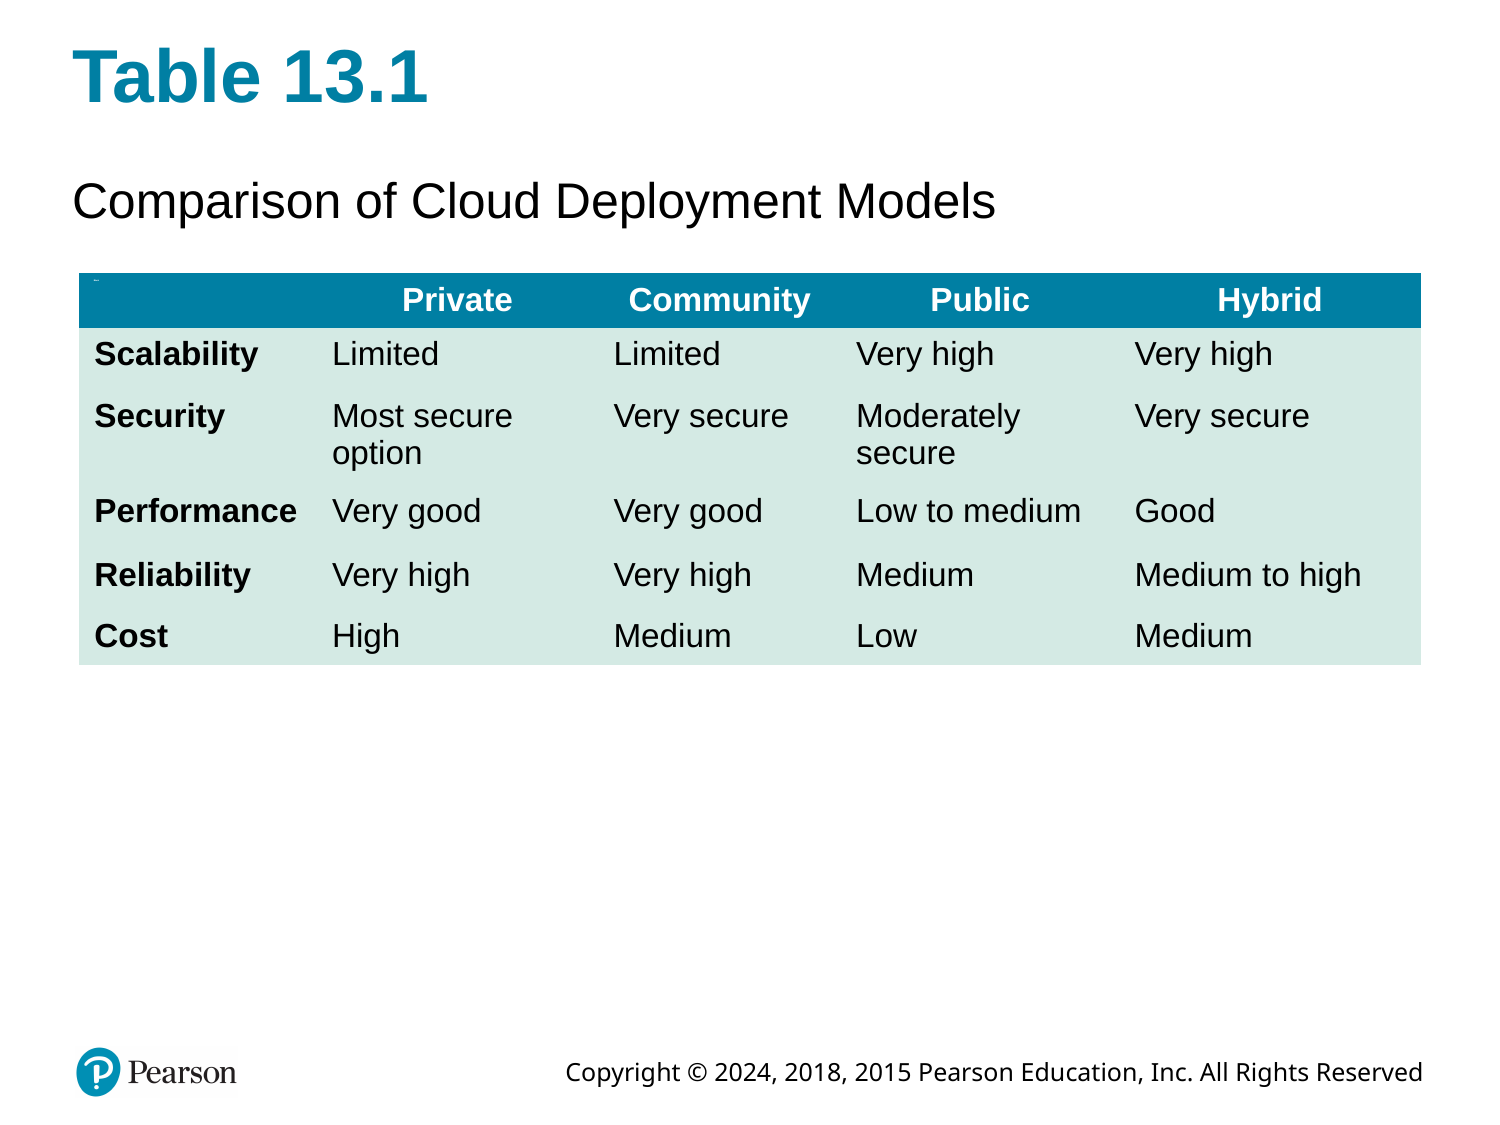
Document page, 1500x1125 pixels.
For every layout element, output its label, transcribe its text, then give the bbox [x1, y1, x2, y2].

table_header Community [598, 273, 841, 328]
table_header Hybrid [1119, 273, 1421, 328]
table_cell Scalability [79, 328, 317, 390]
table_cell Performance [79, 485, 317, 549]
table_cell Medium [1119, 610, 1421, 665]
table_cell Very good [317, 485, 598, 549]
table_cell Medium to high [1119, 549, 1421, 610]
table_cell Low to medium [841, 485, 1119, 549]
table_cell Most secure option [317, 390, 598, 485]
table_header Public [841, 273, 1119, 328]
table_cell Low [841, 610, 1119, 665]
table_cell Limited [317, 328, 598, 390]
table_cell Very high [317, 549, 598, 610]
table_cell Medium [841, 549, 1119, 610]
table_cell Very secure [598, 390, 841, 485]
table_cell High [317, 610, 598, 665]
table_cell Good [1119, 485, 1421, 549]
table_cell Very secure [1119, 390, 1421, 485]
table_cell Very high [1119, 328, 1421, 390]
table_cell Limited [598, 328, 841, 390]
picture [75, 1046, 238, 1098]
table_header Private [317, 273, 598, 328]
table_cell Cost [79, 610, 317, 665]
table_cell Reliability [79, 549, 317, 610]
table_cell Moderately secure [841, 390, 1119, 485]
table_cell Very high [598, 549, 841, 610]
list Comparison of Cloud Deployment Models [71, 0, 1430, 520]
table_cell Very good [598, 485, 841, 549]
table_cell Security [79, 390, 317, 485]
table_header Blank [79, 273, 317, 328]
table_cell Very high [841, 328, 1119, 390]
table_cell Medium [598, 610, 841, 665]
